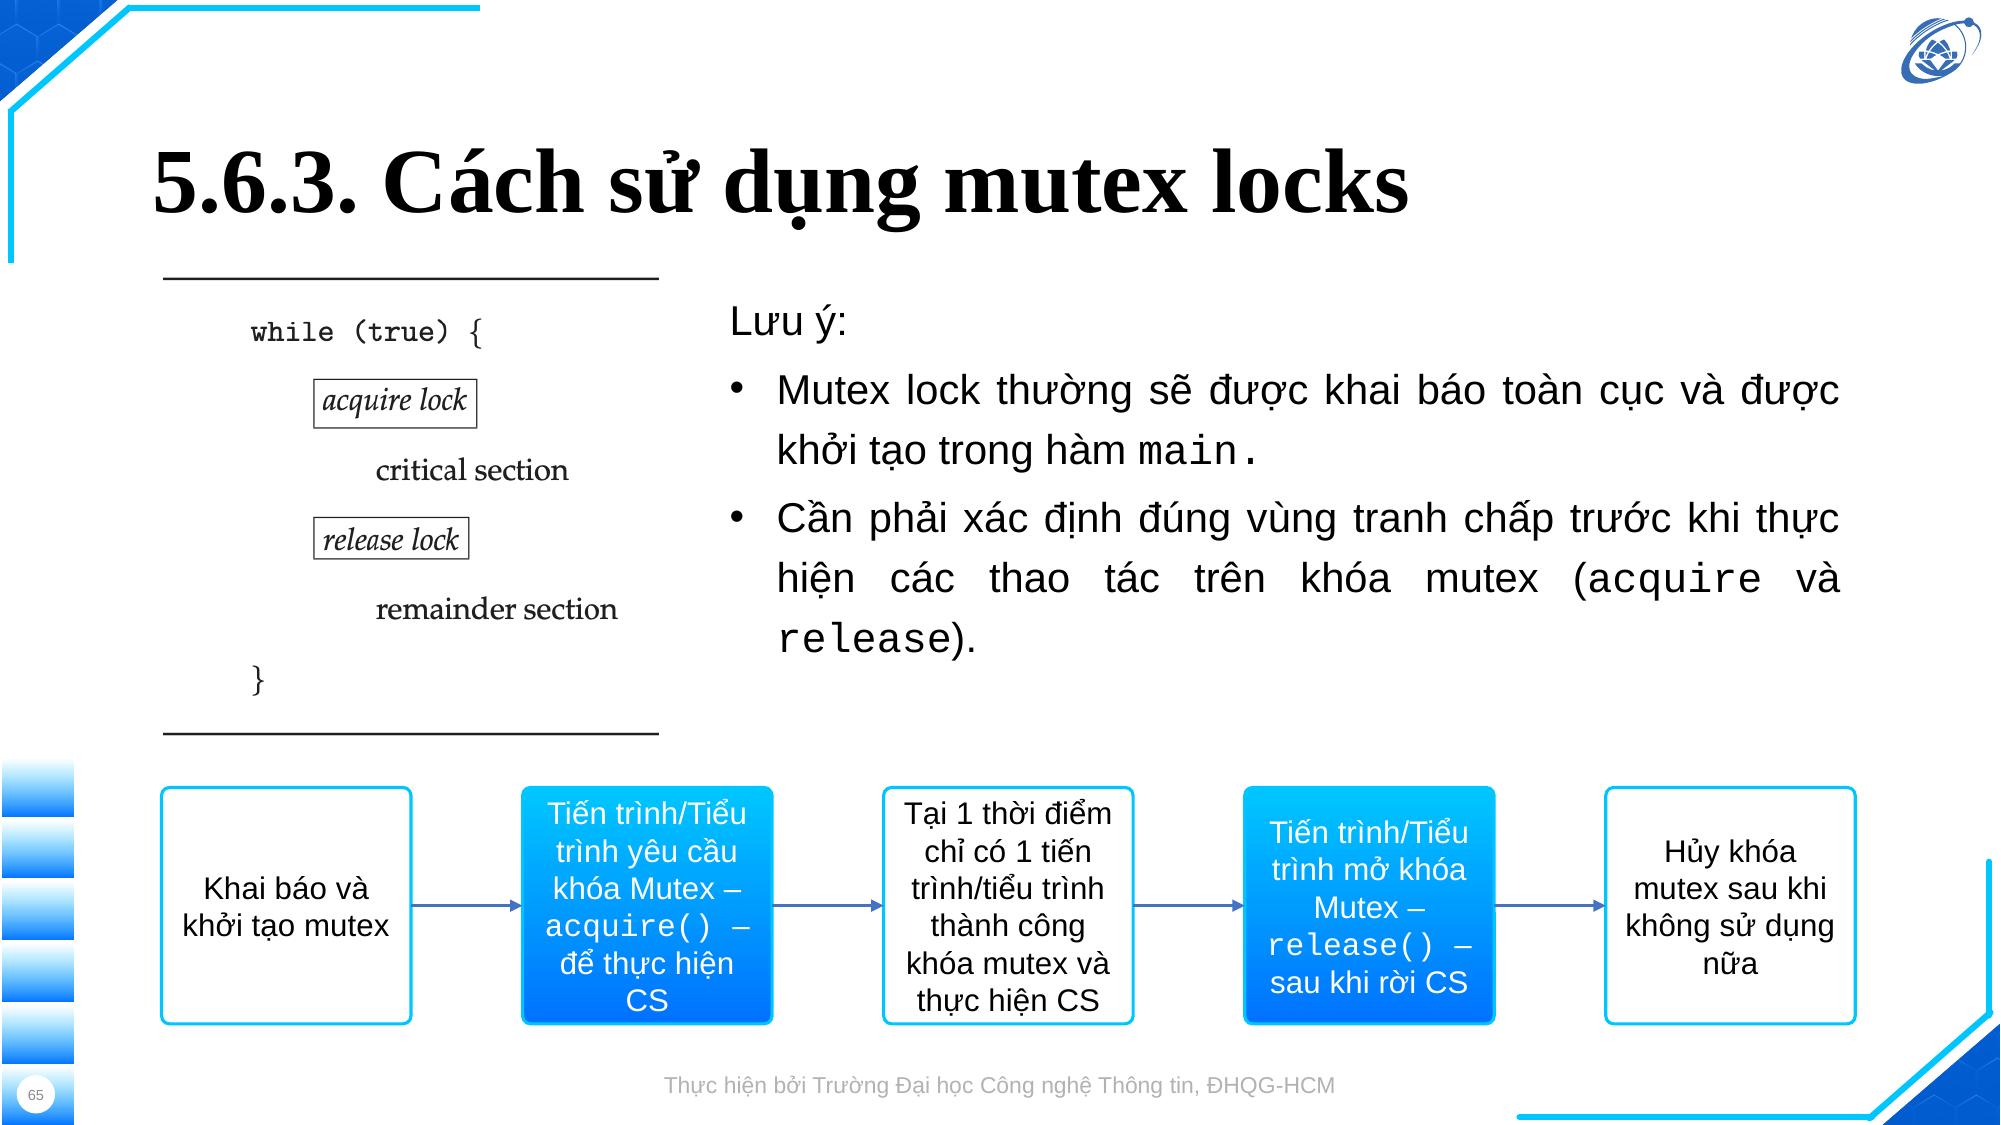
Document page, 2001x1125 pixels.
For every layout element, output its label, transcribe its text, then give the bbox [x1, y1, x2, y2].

picture [163, 263, 659, 746]
text_box Tại 1 thời điểm chỉ có 1 tiến trình/tiểu trình thành công khóa mutex và thực hiện CS [882, 786, 1135, 1025]
text_box Tiến trình/Tiểu trình mở khóa Mutex – release() – sau khi rời CS [1243, 786, 1496, 1025]
slide_number 65 [12, 1070, 60, 1119]
text_box Lưu ý: Mutex lock thường sẽ được khai báo toàn cục và được khởi tạo trong hàm main. Cần phải xác định đúng vùng tranh chấp trước khi thực hiện các thao tác trên khóa mutex (acquire và release). [714, 276, 1856, 669]
footer Thực hiện bởi Trường Đại học Công nghệ Thông tin, ĐHQG-HCM [597, 1062, 1403, 1106]
text_box Khai báo và khởi tạo mutex [160, 786, 413, 1025]
text_box Tiến trình/Tiểu trình yêu cầu khóa Mutex – acquire() – để thực hiện CS [521, 786, 774, 1025]
text_box Hủy khóa mutex sau khi không sử dụng nữa [1604, 786, 1857, 1025]
title 5.6.3. Cách sử dụng mutex locks [137, 102, 1863, 264]
